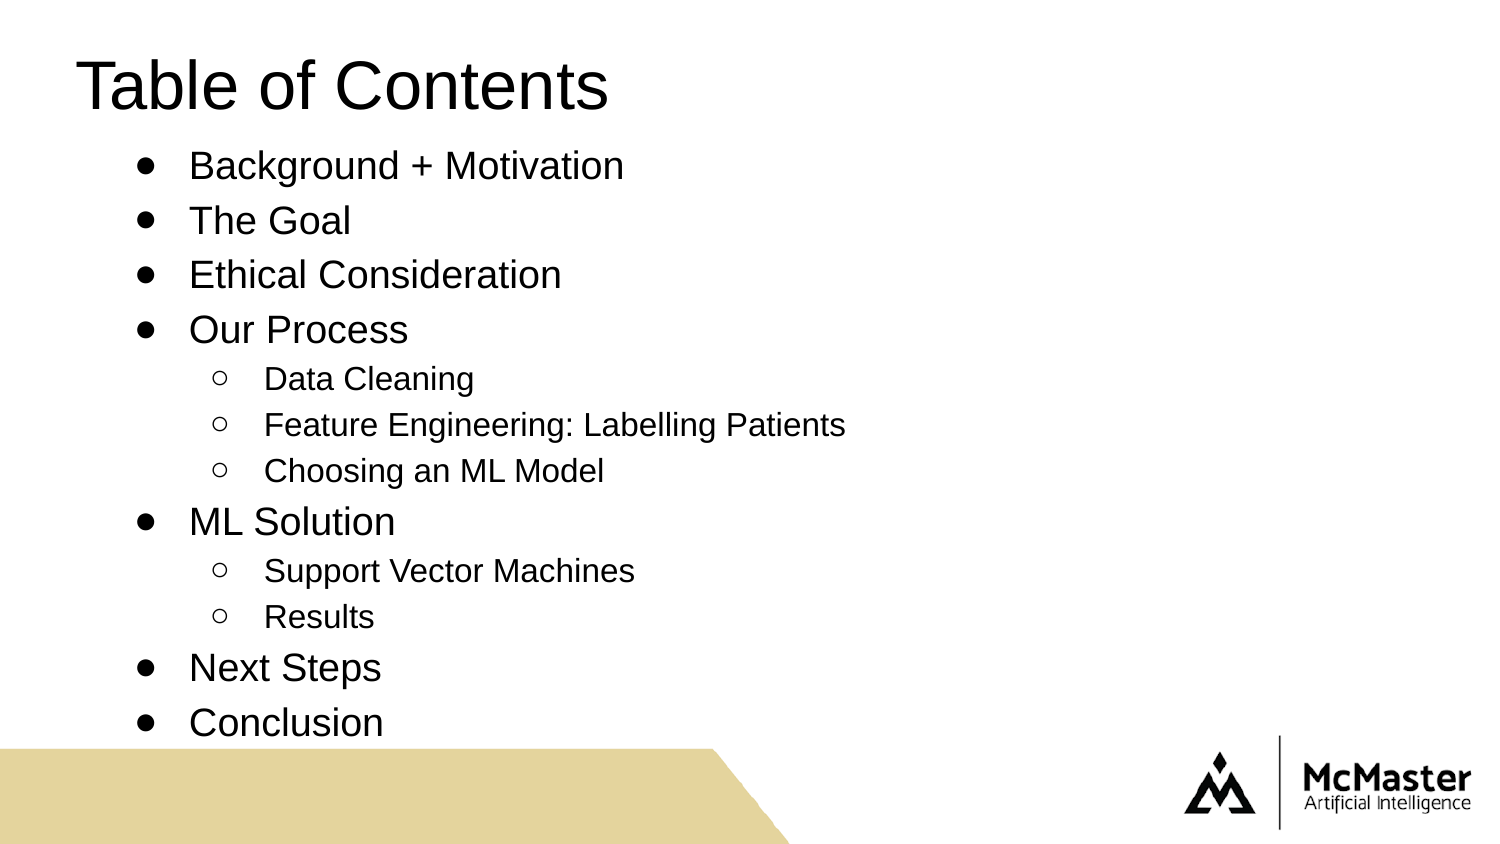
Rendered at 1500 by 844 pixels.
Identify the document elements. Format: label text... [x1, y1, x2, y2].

picture [0, 0, 1500, 844]
subtitle Background + Motivation The Goal Ethical Consideration Our Process Data Cleaning Feature Engineering: Labelling Patients Choosing an ML Model ML Solution Support Vector Machines Results Next Steps Conclusion [114, 132, 1480, 711]
title Table of Contents [75, 17, 1425, 158]
